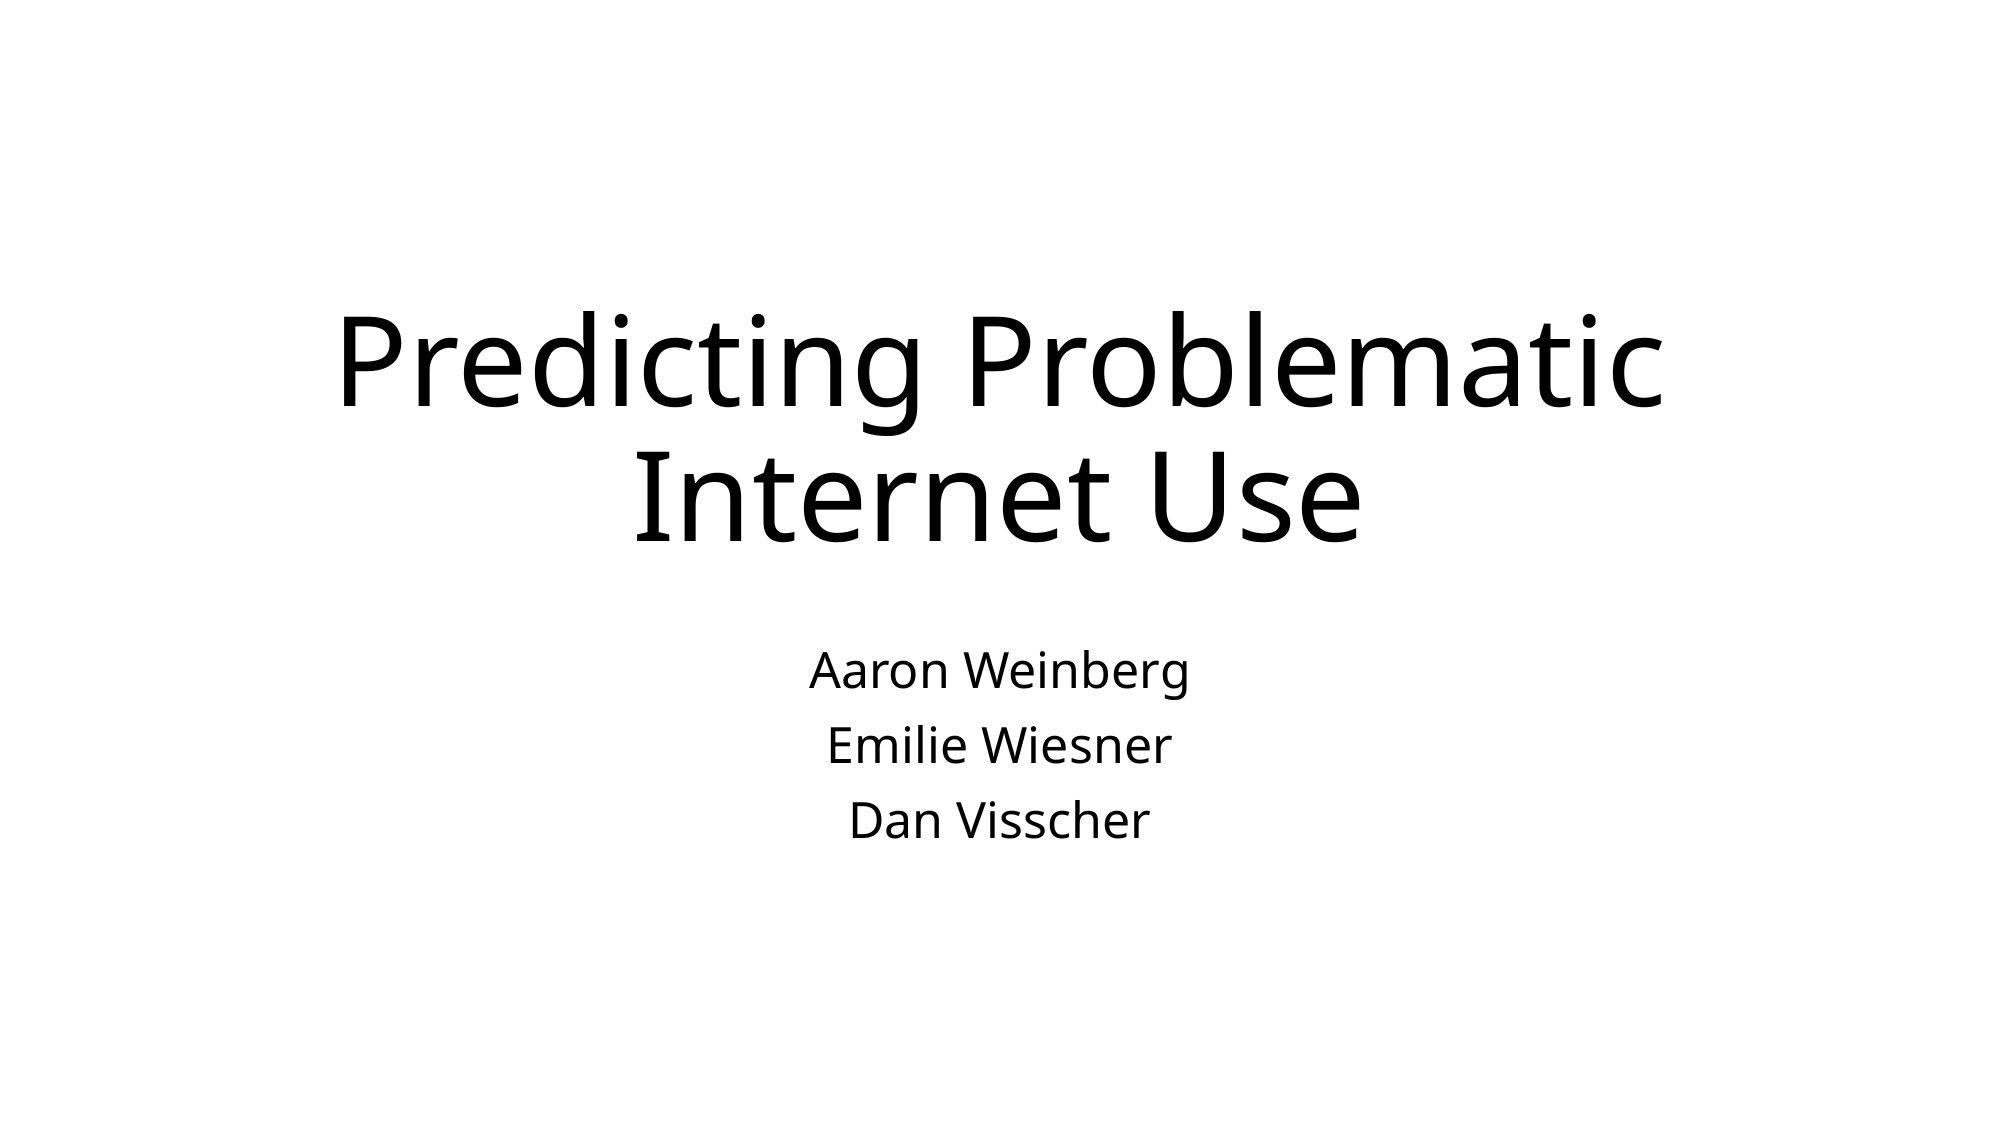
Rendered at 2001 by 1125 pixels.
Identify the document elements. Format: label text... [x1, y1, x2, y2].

subtitle Aaron Weinberg Emilie Wiesner Dan Visscher [249, 638, 1750, 863]
title Predicting Problematic Internet Use [249, 184, 1750, 576]
